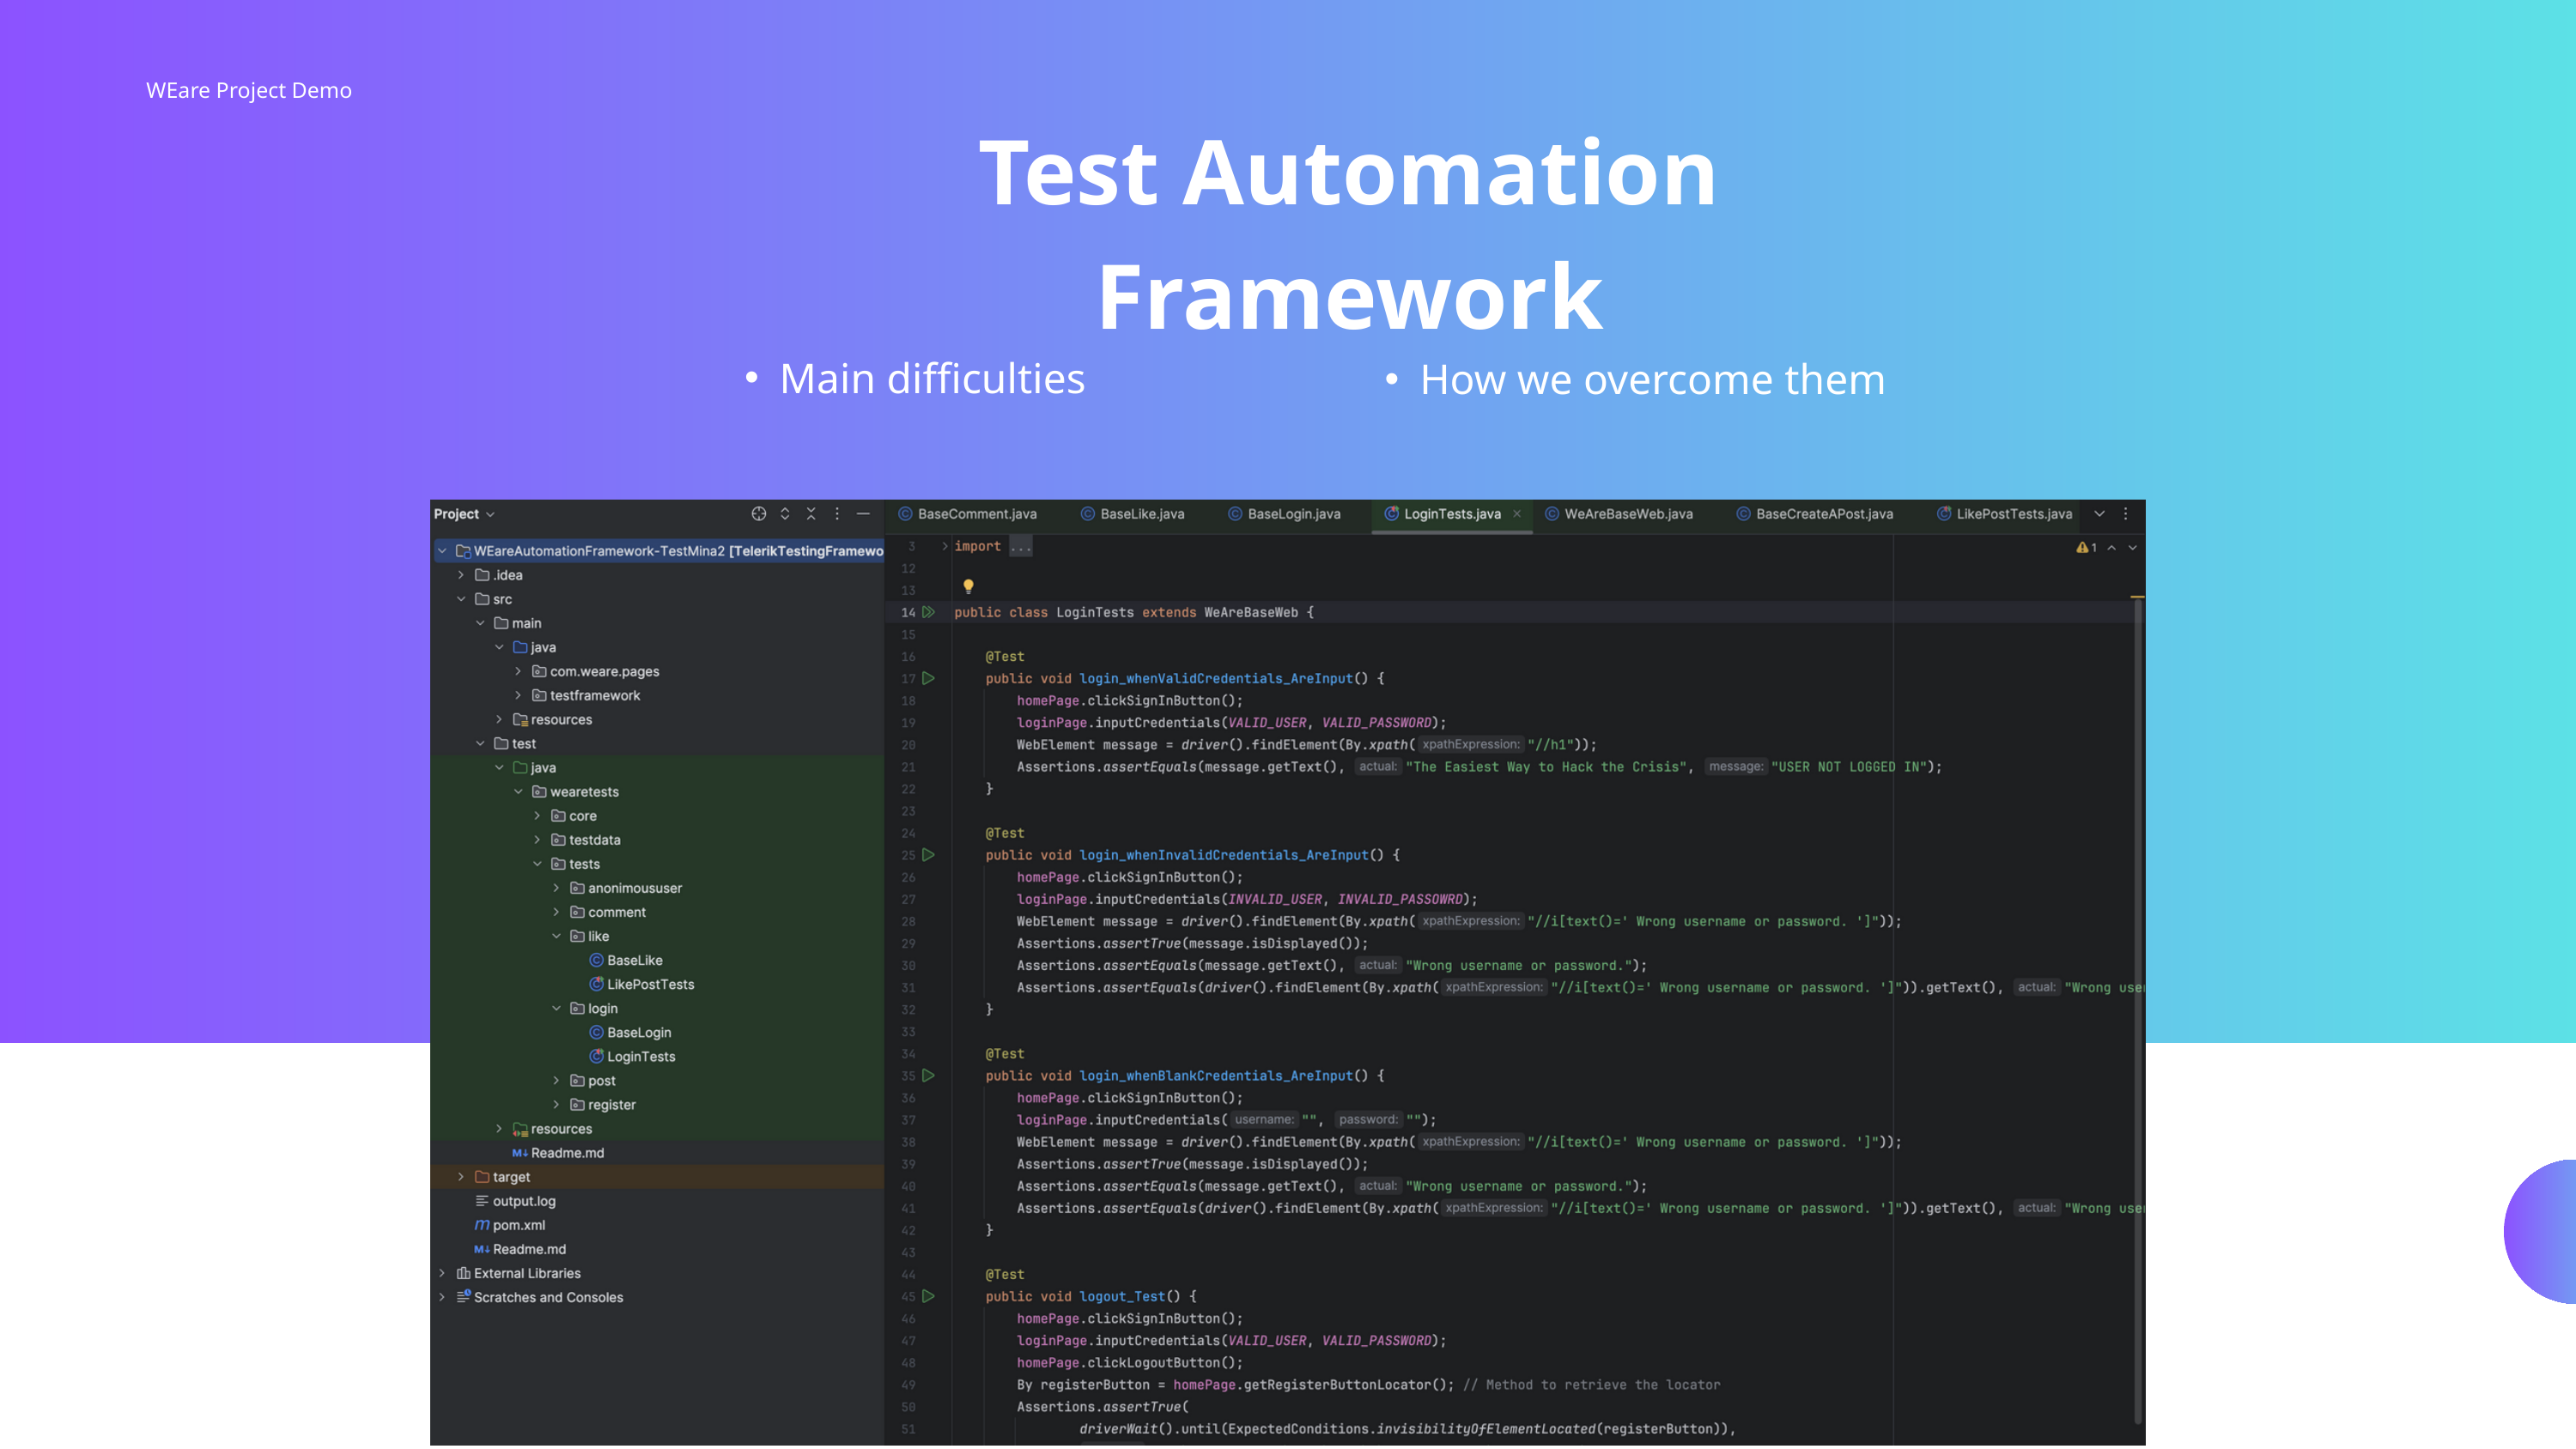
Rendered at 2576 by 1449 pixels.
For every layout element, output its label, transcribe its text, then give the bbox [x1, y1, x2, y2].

text_box Main difficulties [709, 343, 1315, 459]
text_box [2503, 1159, 2576, 1304]
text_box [0, 1042, 2576, 1449]
text_box [429, 500, 2146, 1042]
text_box Test Automation Framework [730, 97, 1970, 348]
text_box WEare Project Demo [146, 72, 384, 103]
text_box How we overcome them [1315, 287, 1922, 461]
